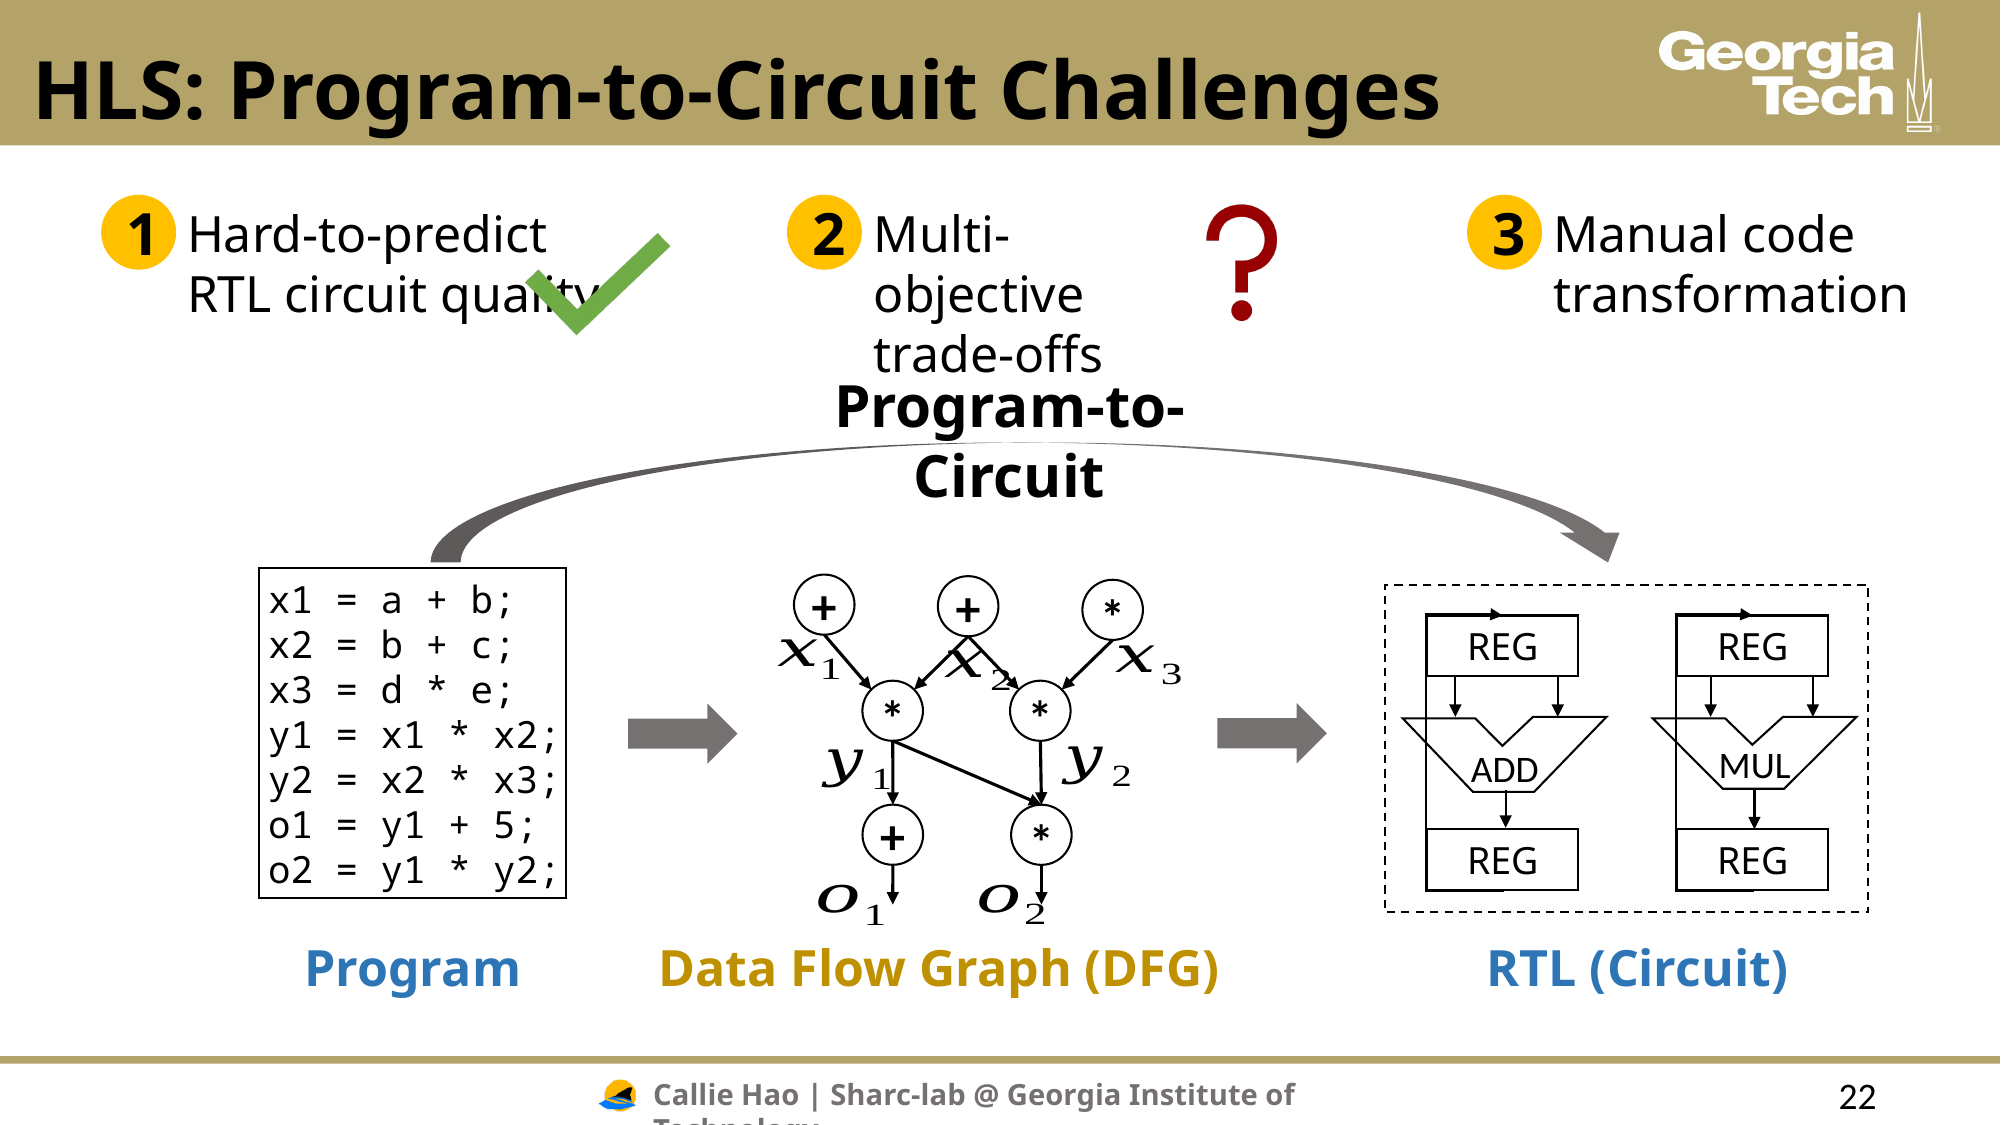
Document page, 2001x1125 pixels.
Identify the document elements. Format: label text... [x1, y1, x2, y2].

picture [596, 1076, 640, 1112]
text_box 3 [1466, 193, 1544, 271]
text_box 1 [100, 193, 178, 271]
text_box Multi-objective trade-offs [811, 194, 1218, 390]
text_box Data Flow Graph (DFG) [642, 929, 1250, 1004]
text_box Program-to-Circuit [737, 362, 1282, 517]
text_box [429, 455, 737, 564]
picture [522, 208, 673, 359]
text_box 2 [785, 193, 863, 271]
text_box Program [278, 929, 547, 1004]
picture [1659, 12, 1941, 133]
text_box Hard-to-predict RTL circuit quality [124, 194, 623, 330]
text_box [773, 574, 1182, 933]
text_box [1282, 452, 1622, 565]
text_box Manual code transformation [1491, 194, 1953, 330]
picture [1166, 187, 1317, 338]
title HLS: Program-to-Circuit Challenges [17, 42, 1875, 145]
slide_number 22 [1823, 1064, 1941, 1114]
text_box RTL (Circuit) [1432, 929, 1843, 1004]
text_box [627, 701, 740, 767]
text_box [1384, 584, 1869, 752]
text_box [1216, 700, 1329, 766]
text_box x1 = a + b; x2 = b + c; x3 = d * e; y1 = x1 * x2; y2 = x2 * x3; o1 = y1 + 5; o2 = y1 * y2; [258, 567, 567, 899]
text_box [1384, 755, 1869, 913]
